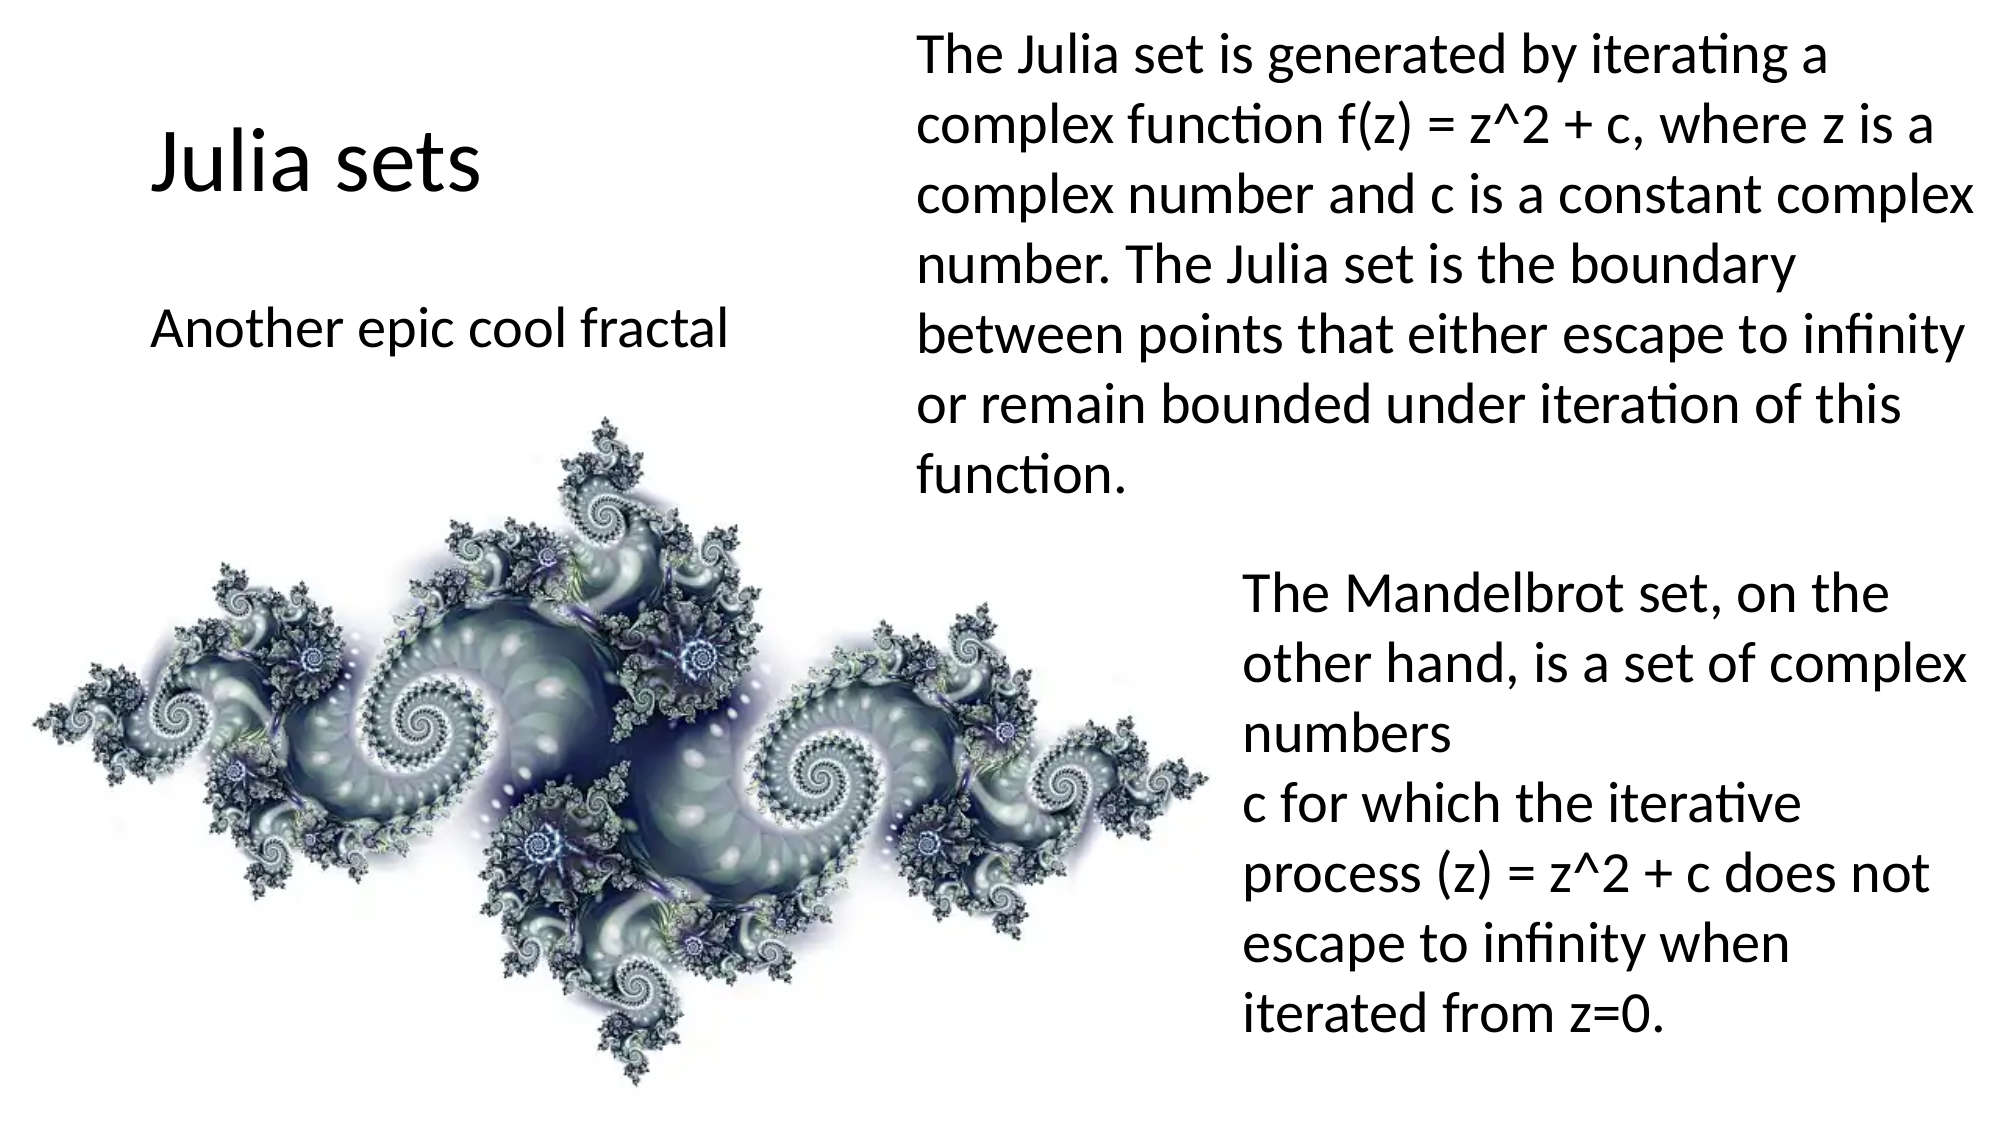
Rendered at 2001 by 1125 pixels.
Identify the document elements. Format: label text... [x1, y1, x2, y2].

text_box The Mandelbrot set, on the other hand, is a set of complex numbers c for which the iterative process (z) = z^2 + c does not escape to infinity when iterated from z=0. [1254, 539, 2000, 1060]
picture [0, 398, 1251, 1102]
list Another epic cool fractal [150, 288, 901, 396]
text_box The Julia set is generated by iterating a complex function f(z) = z^2 + c, where z is a complex number and c is a constant complex number. The Julia set is the boundary between points that either escape to infinity or remain bounded under iteration of this function. [901, 0, 2000, 539]
title Julia sets [150, 100, 901, 288]
